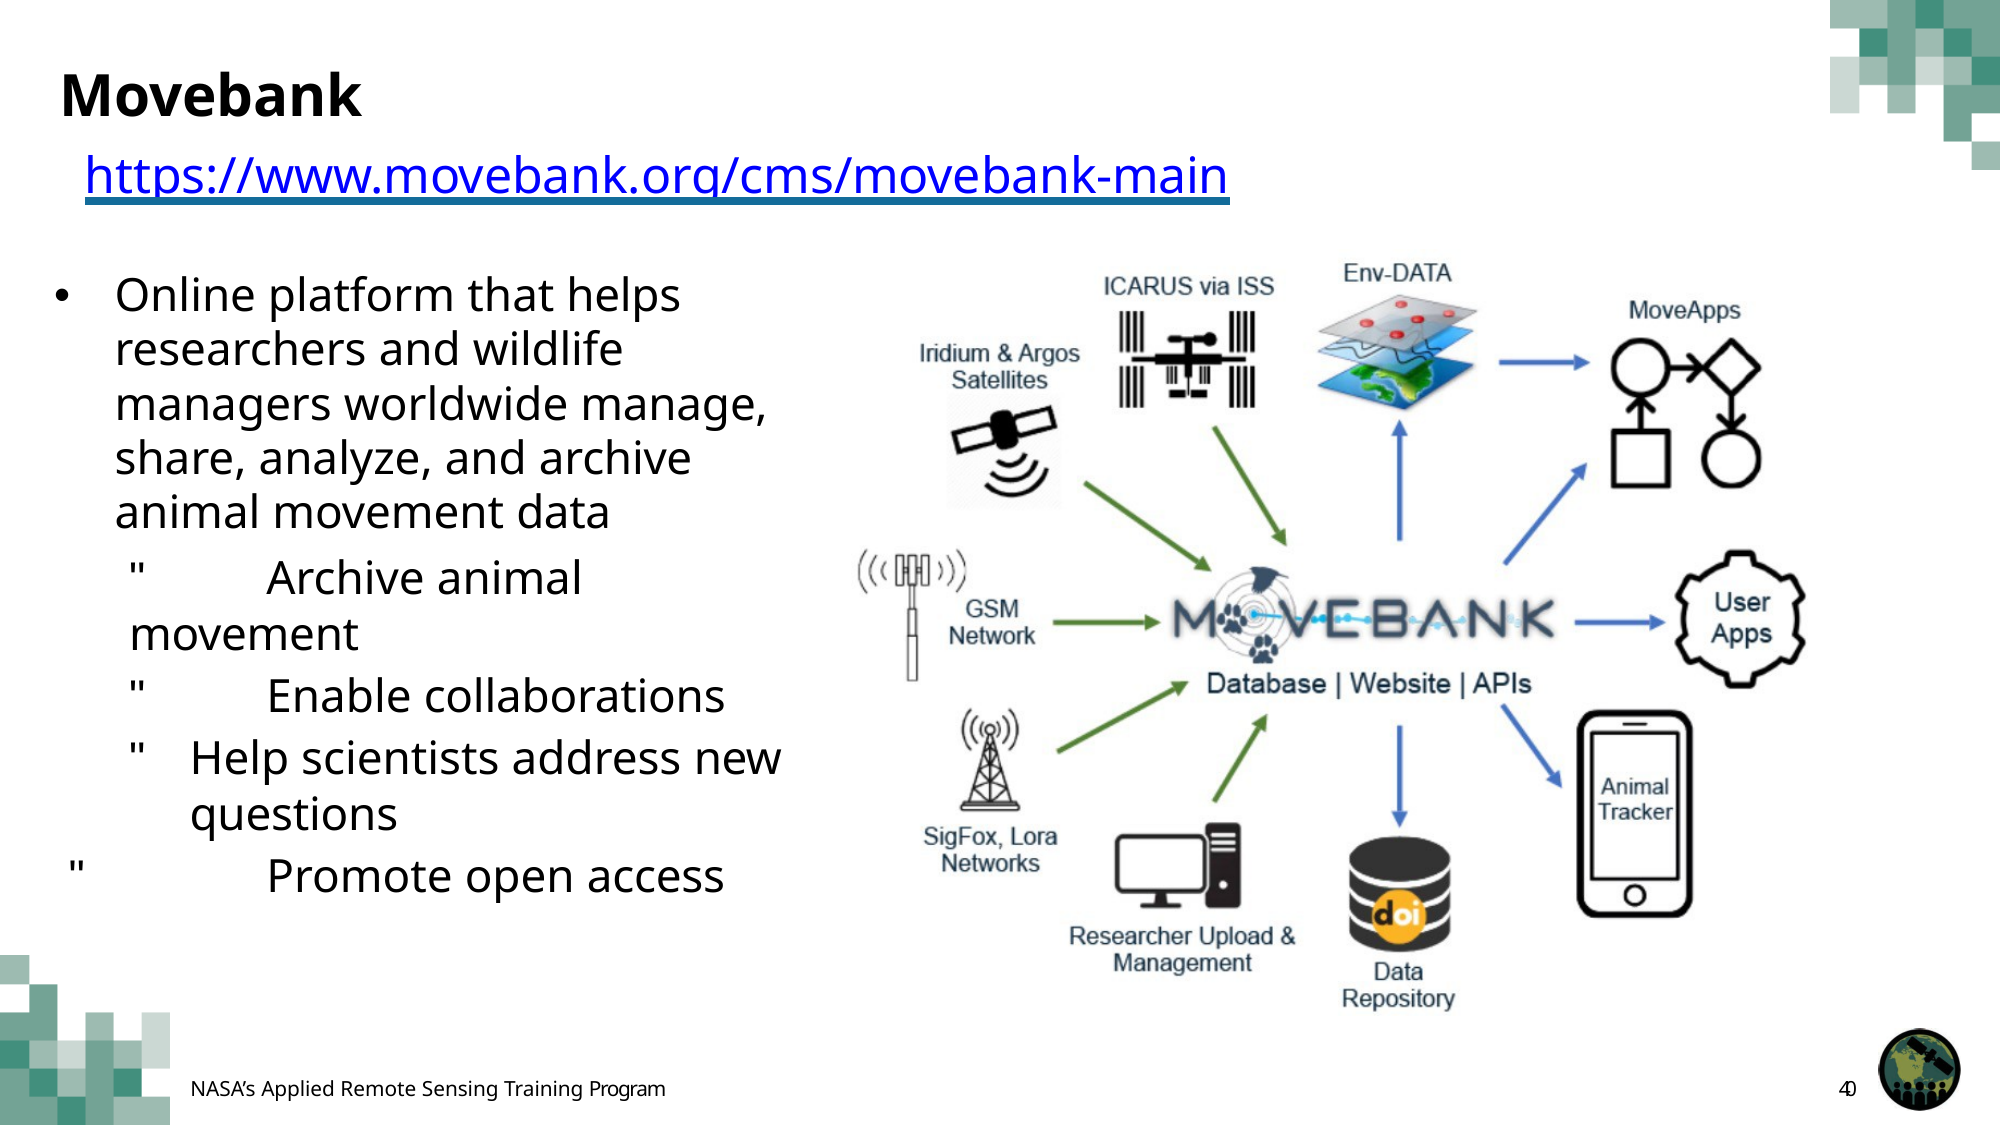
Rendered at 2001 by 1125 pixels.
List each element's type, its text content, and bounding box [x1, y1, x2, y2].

picture [0, 955, 170, 1125]
text_box https://www.movebank.org/cms/movebank-main Online platform that helps researchers and wildlife managers worldwide manage, share, analyze, and archive animal movement data " Archive animal movement " Enable collaborations " Help scientists address new questions " Promote open access [52, 141, 1304, 902]
footer NASA’s Applied Remote Sensing Training Program [188, 1072, 693, 1125]
picture [850, 249, 1808, 1016]
slide_number 40 [1832, 1072, 1871, 1125]
title Movebank [57, 55, 1758, 246]
picture [1830, 0, 2000, 170]
picture [1878, 1028, 1961, 1111]
